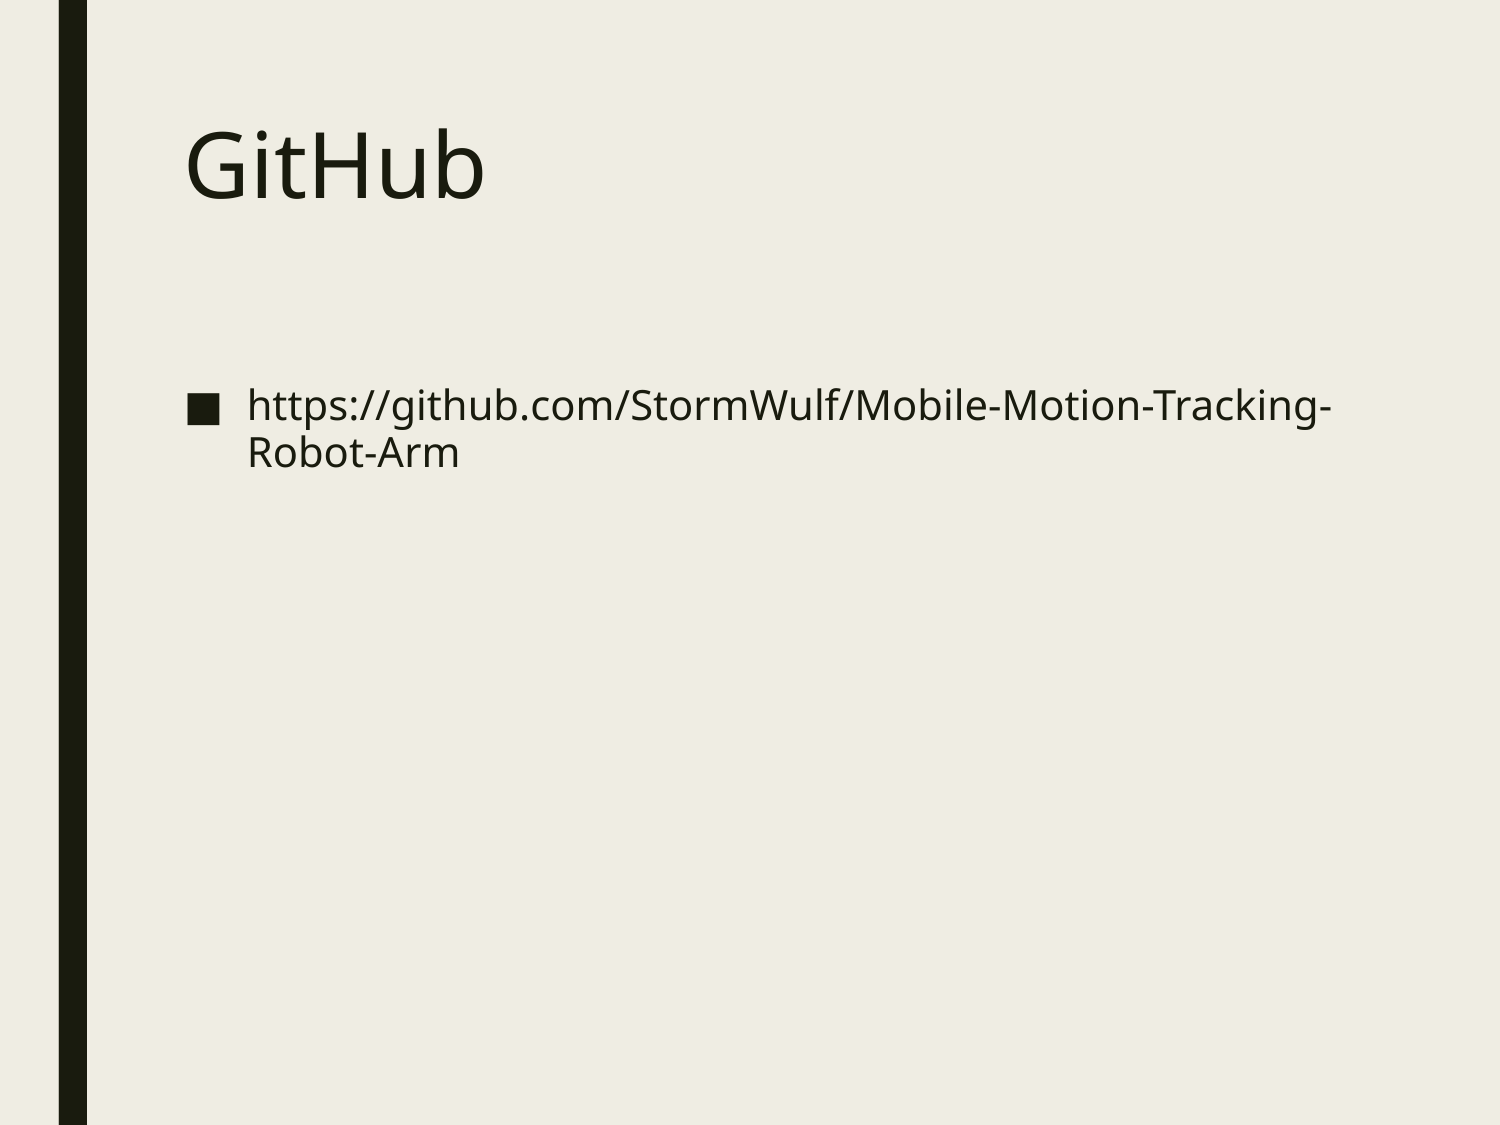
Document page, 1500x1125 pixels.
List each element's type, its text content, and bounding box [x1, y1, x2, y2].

title GitHub [168, 112, 1351, 357]
list https://github.com/StormWulf/Mobile-Motion-Tracking-Robot-Arm [168, 375, 1351, 963]
